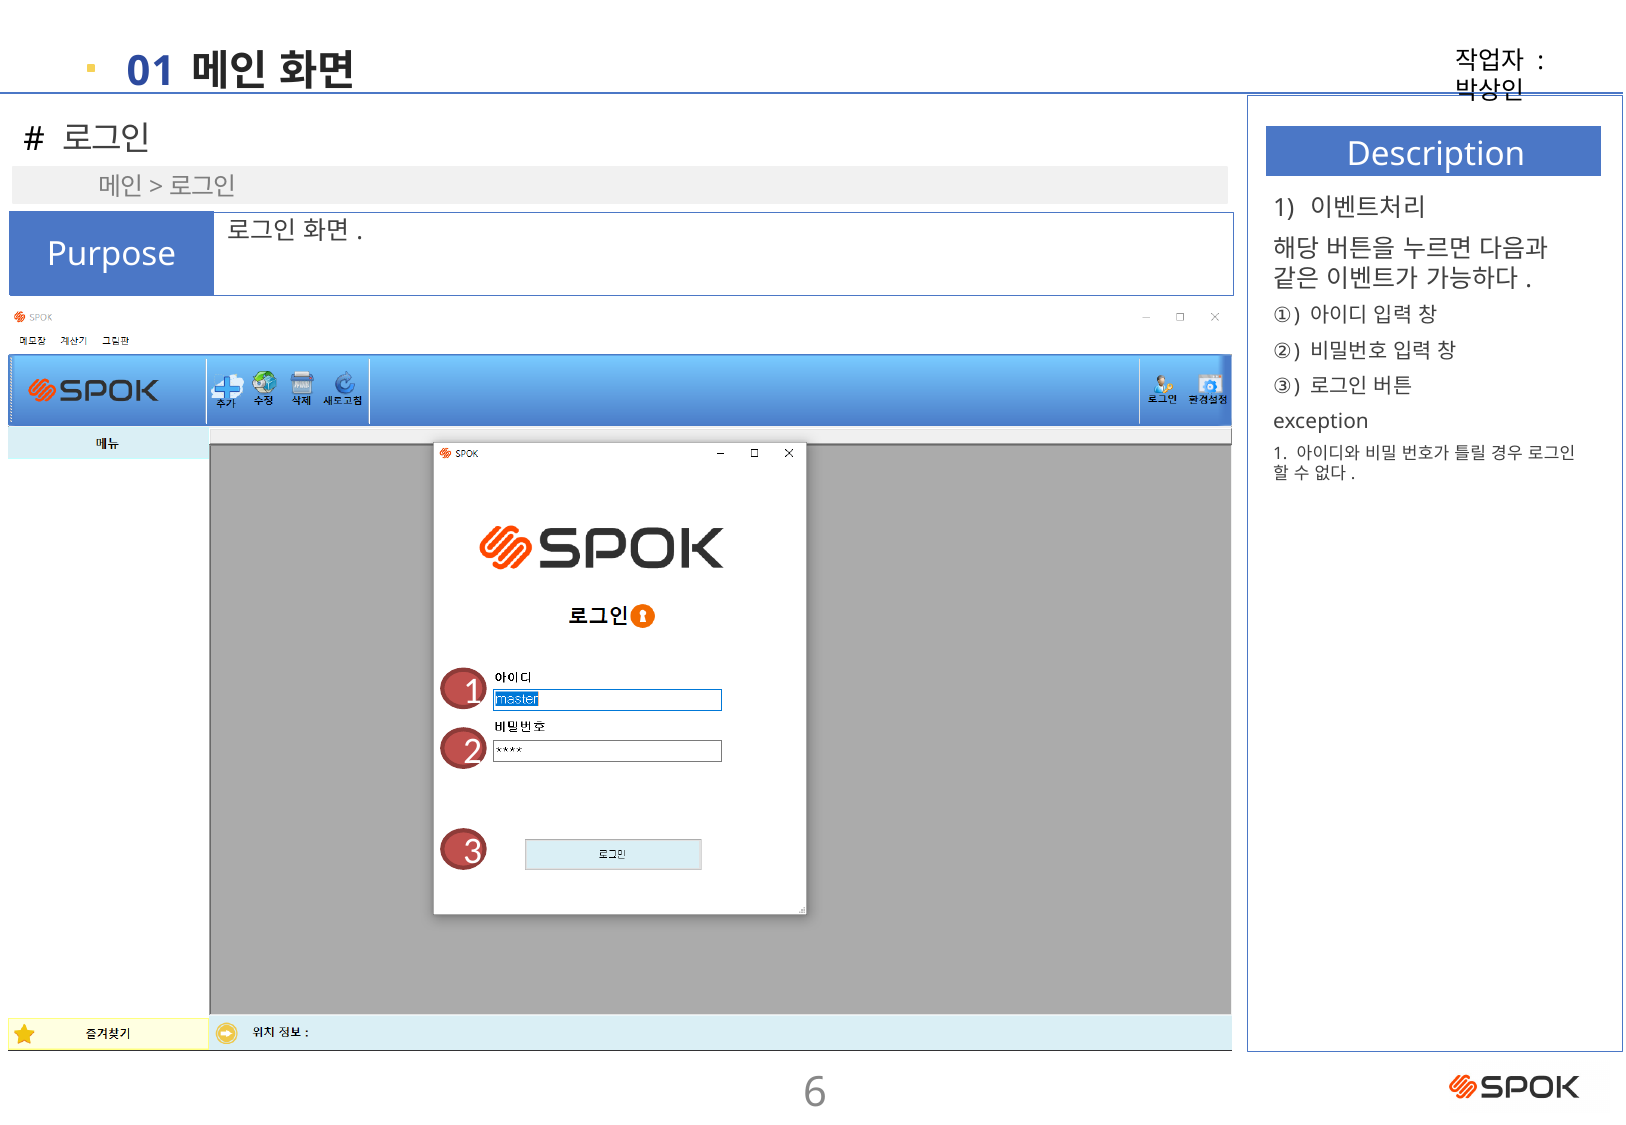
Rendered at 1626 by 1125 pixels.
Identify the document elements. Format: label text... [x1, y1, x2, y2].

slide_number 6 [781, 1064, 844, 1116]
text_box 작업자 : 박상인 [1440, 37, 1625, 94]
picture [1449, 1060, 1610, 1114]
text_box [11, 166, 1229, 205]
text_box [87, 42, 408, 91]
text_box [0, 92, 1623, 1052]
picture [8, 306, 1232, 1051]
